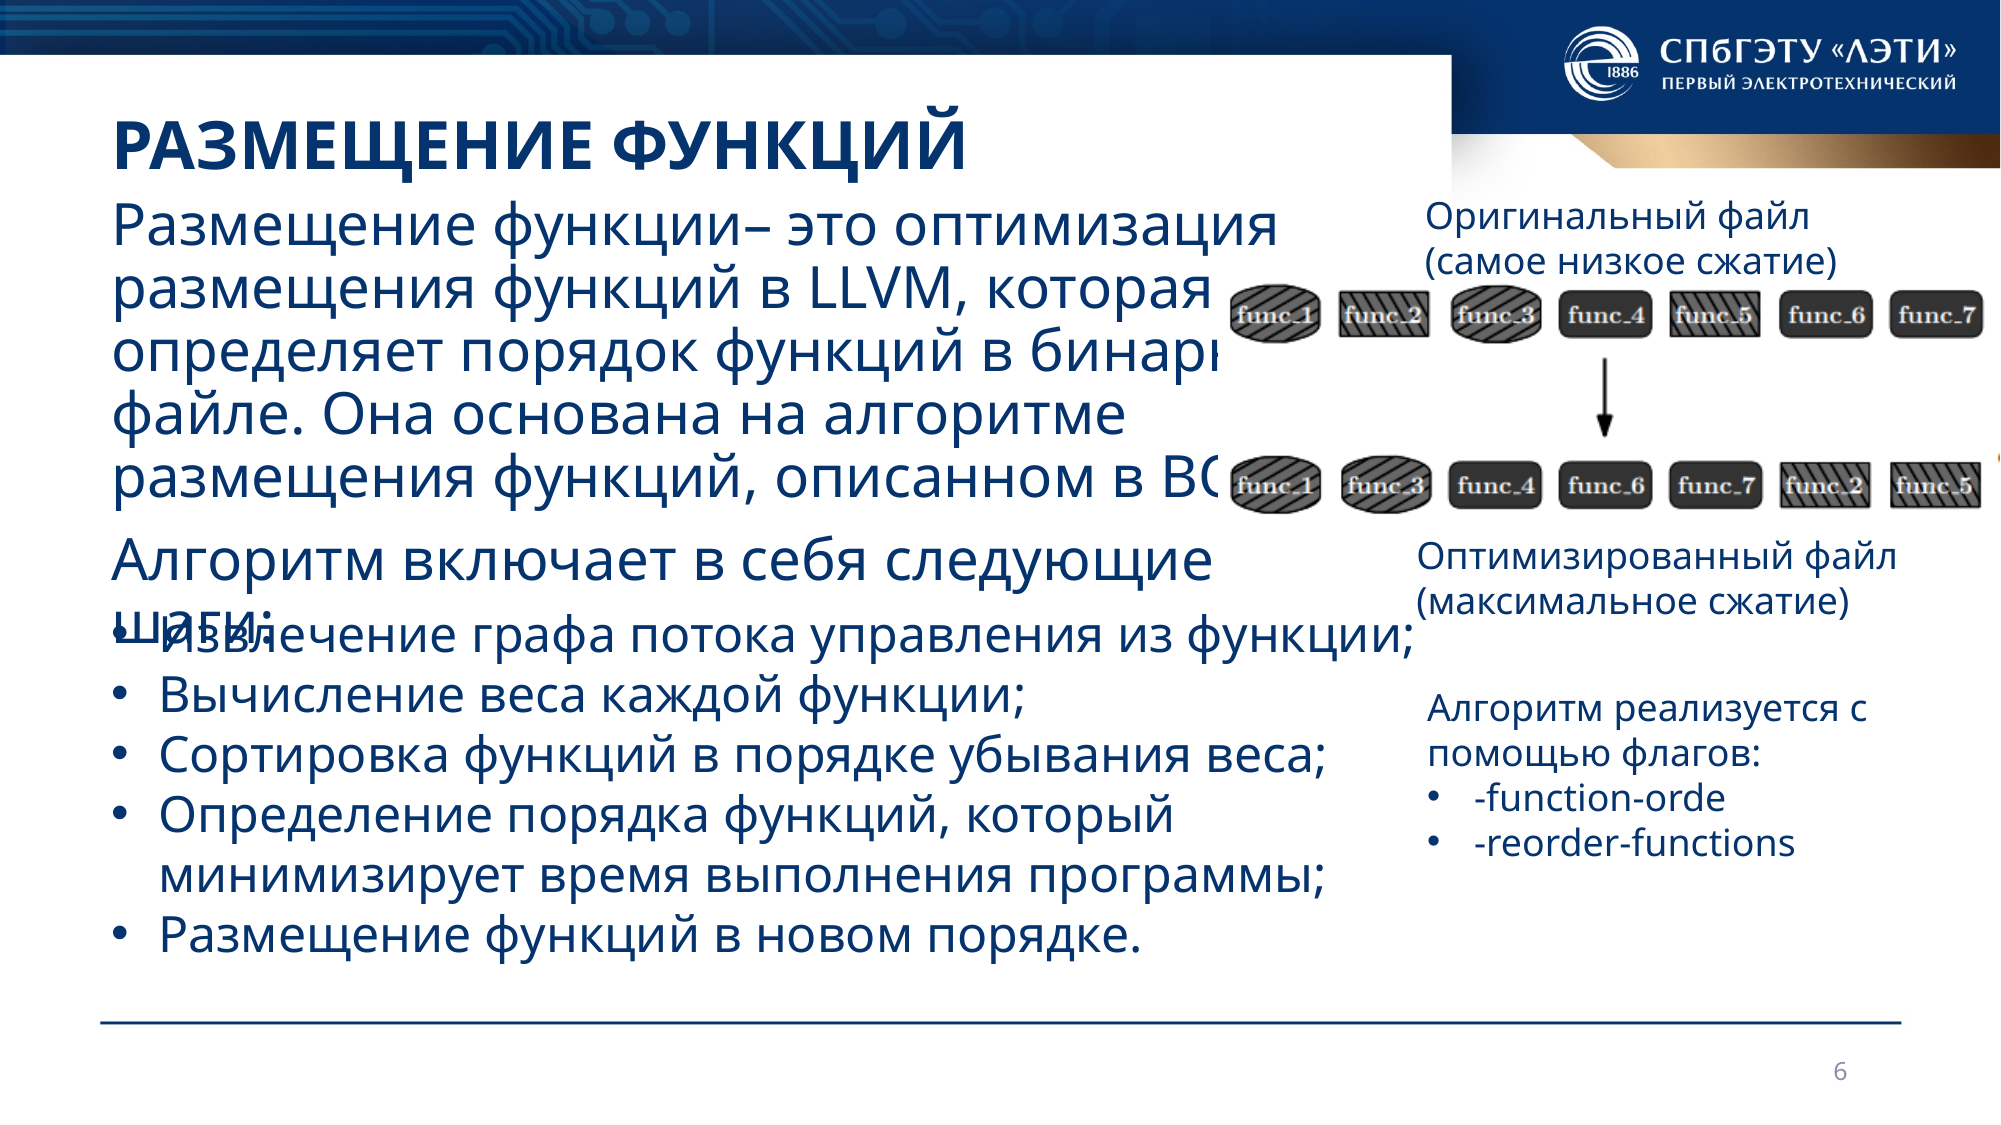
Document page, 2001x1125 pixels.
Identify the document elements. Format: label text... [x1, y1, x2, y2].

list Размещение функции– это оптимизация размещения функций в LLVM, которая определяет порядок функций в бинарном файле. Она основана на алгоритме размещения функций, описанном в BOLT. Алгоритм включает в себя следующие шаги: [96, 970, 1343, 1032]
text_box Оптимизированный файл (максимальное сжатие) [1401, 525, 1914, 630]
text_box Алгоритм реализуется с помощью флагов: -function-orde -reorder-functions [1412, 676, 2000, 871]
list Размещение функции– это оптимизация размещения функций в LLVM, которая определяет порядок функций в бинарном файле. Она основана на алгоритме размещения функций, описанном в BOLT. Алгоритм включает в себя следующие шаги: [96, 209, 1343, 594]
text_box Оригинальный файл (самое низкое сжатие) [1410, 184, 1853, 267]
text_box Извлечение графа потока управления из функции; Вычисление веса каждой функции; Сортировка функций в порядке убывания веса; Определение порядка функций, который минимизирует время выполнения программы; Размещение функций в новом порядке. [96, 594, 1526, 970]
slide_number 6 [1412, 1042, 1863, 1103]
title Размещение функций [96, 87, 1413, 209]
picture [0, 0, 2001, 1125]
